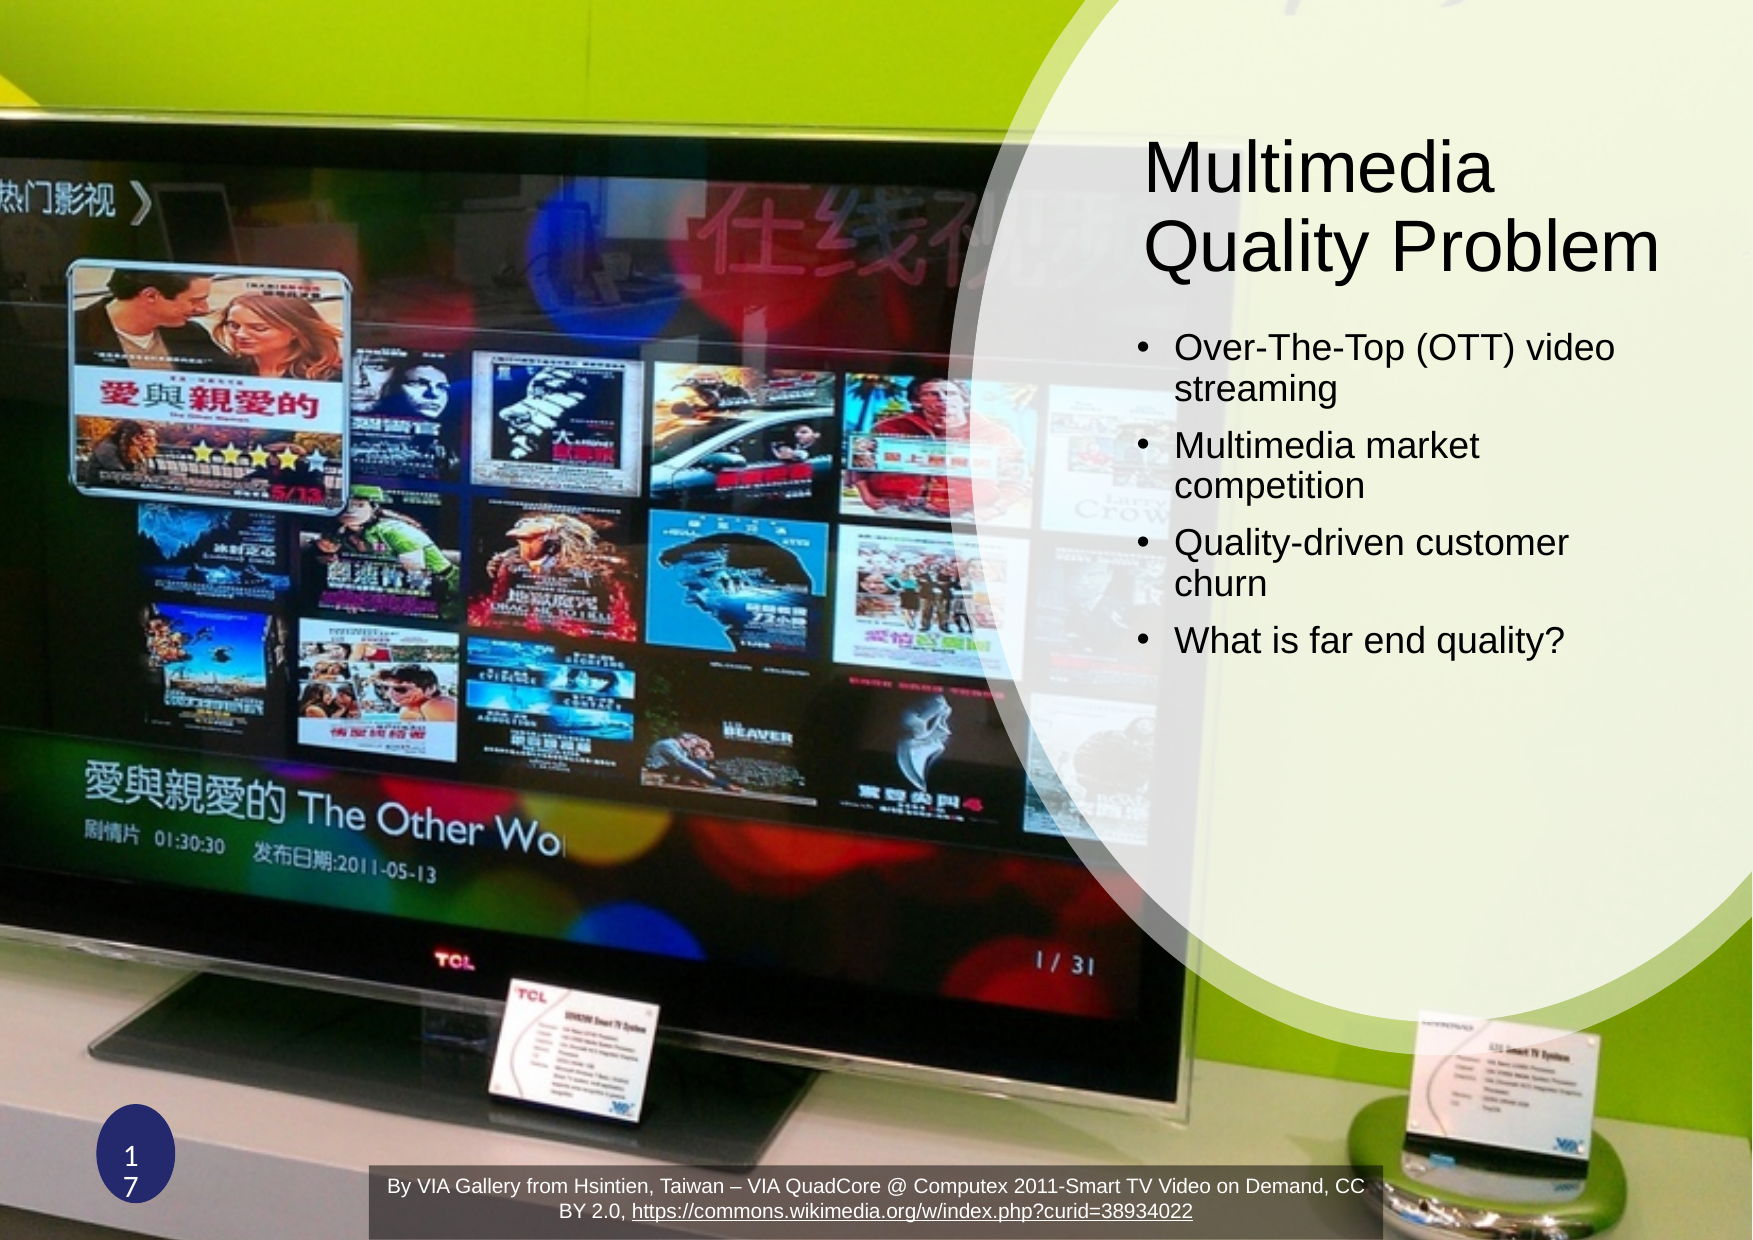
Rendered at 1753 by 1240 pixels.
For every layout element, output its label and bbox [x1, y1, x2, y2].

list [0, 0, 1753, 1240]
